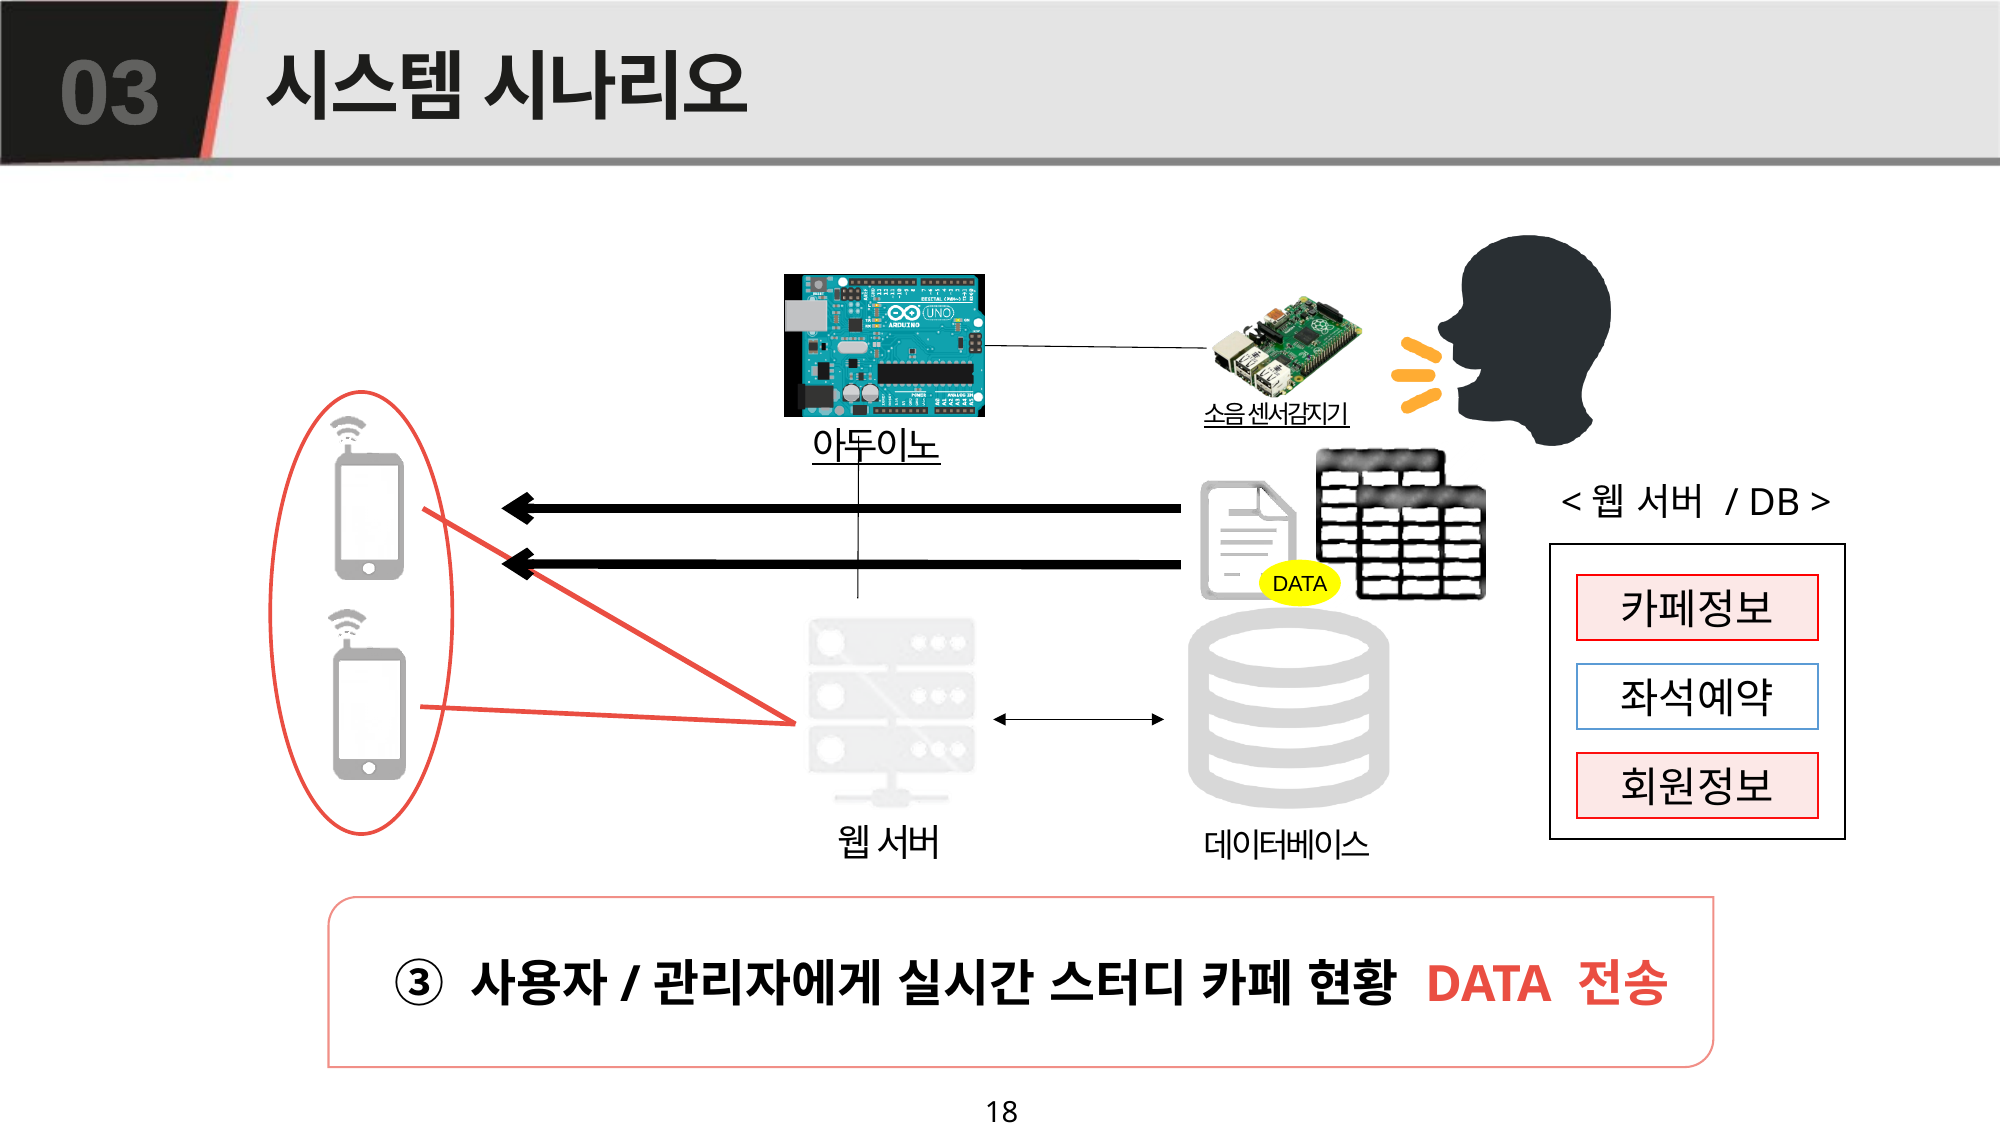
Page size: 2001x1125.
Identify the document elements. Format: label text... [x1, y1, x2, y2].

text_box 카페정보 [1576, 574, 1819, 641]
picture [0, 0, 2000, 1124]
text_box [269, 390, 404, 820]
text_box 회원정보 [1576, 752, 1819, 819]
text_box [327, 896, 1715, 1069]
title 시스템 시나리오 [249, 5, 1975, 174]
text_box 좌석예약 [1576, 663, 1819, 730]
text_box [327, 416, 1433, 862]
slide_number 18 [776, 1083, 1227, 1125]
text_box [984, 345, 1206, 349]
text_box [1549, 543, 1846, 840]
text_box 소음 센서감지기 [1188, 401, 1391, 416]
text_box 03 [43, 24, 176, 150]
text_box ③ 사용자/관리자에게 실시간 스터디 카페 현황 DATA 전송 [379, 944, 1685, 1019]
text_box <웹 서버 / DB > [1605, 480, 1788, 520]
